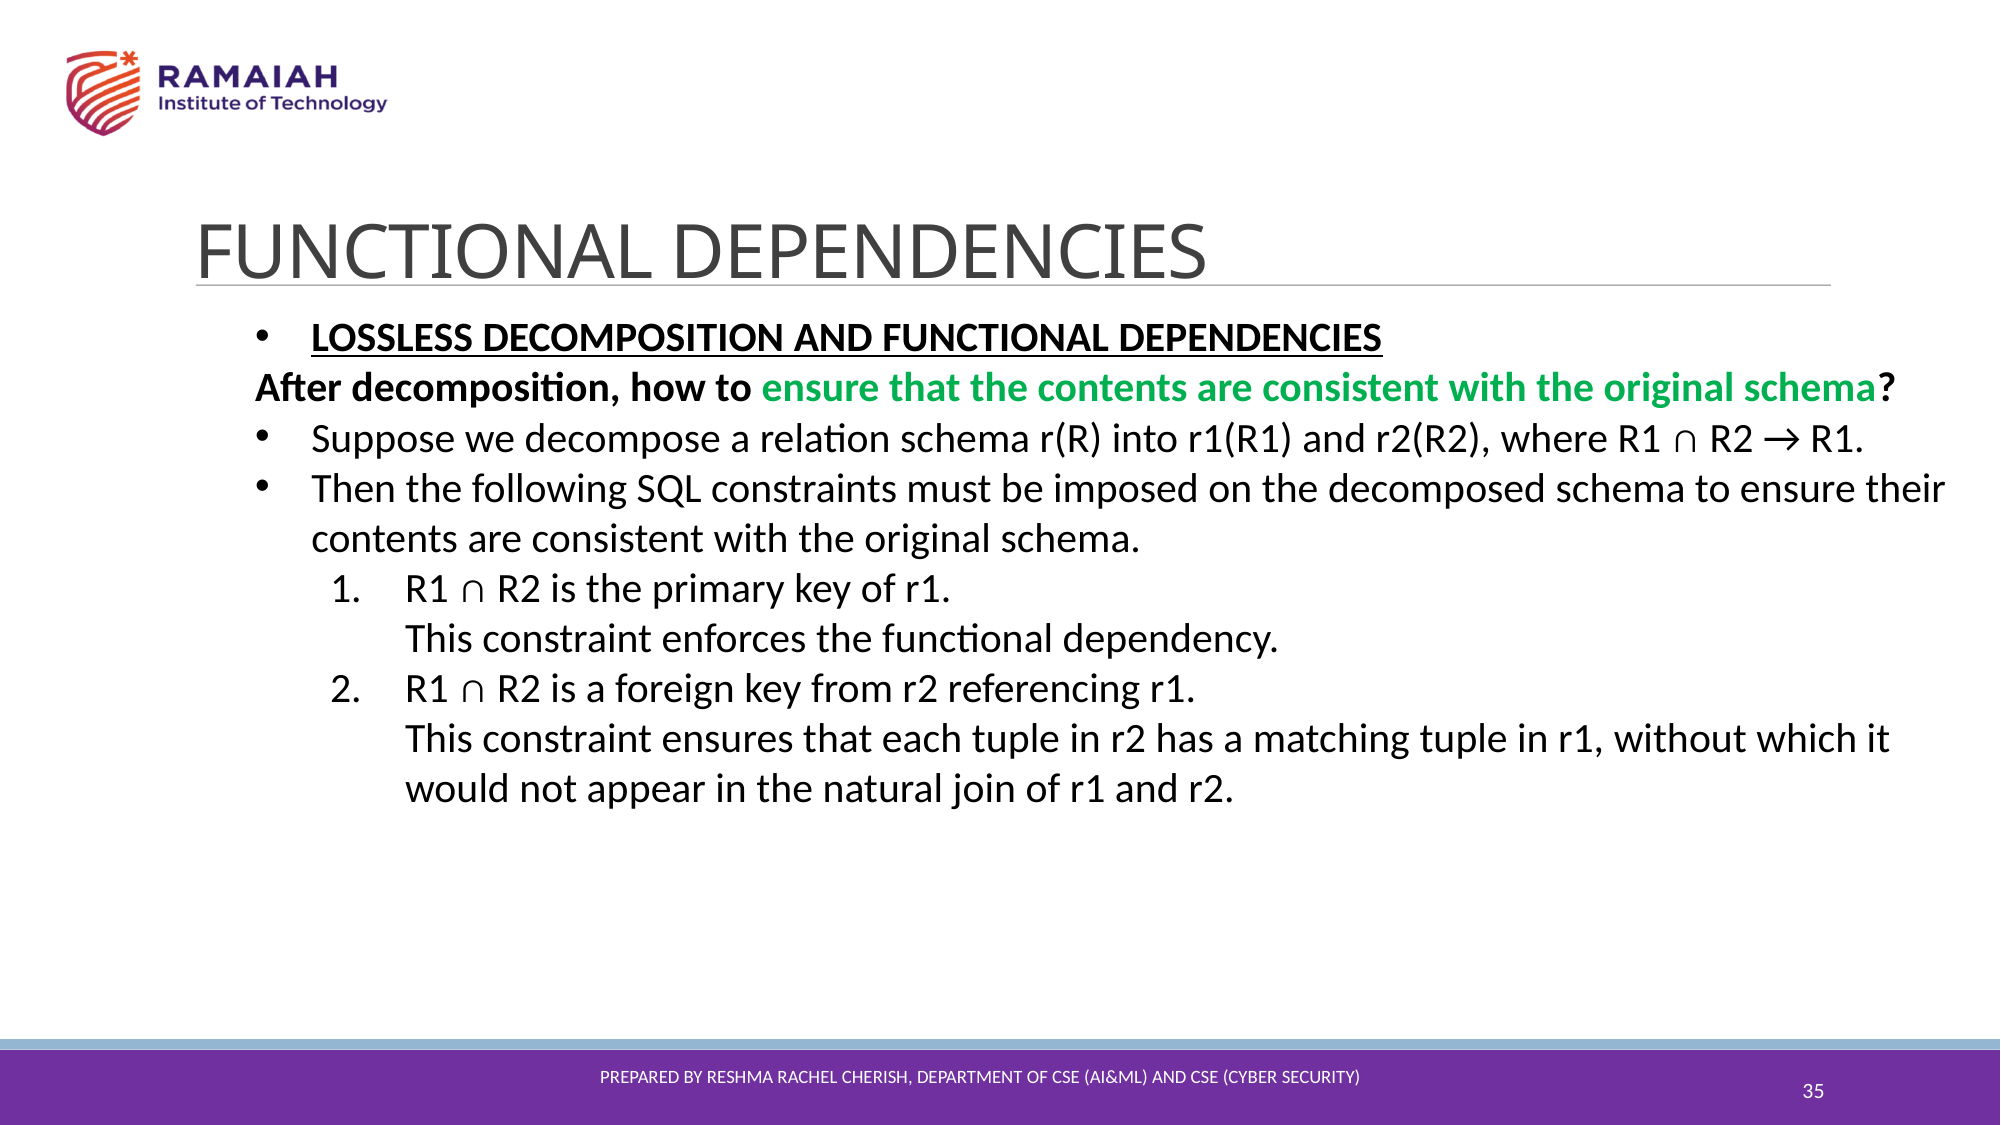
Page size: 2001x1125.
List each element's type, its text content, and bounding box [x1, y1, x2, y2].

text_box Prepared By reshma Rachel cherish, Department of CSE (ai&ml) and CSE (Cyber security) [584, 1068, 1376, 1125]
text_box LOSSLESS DECOMPOSITION AND FUNCTIONAL DEPENDENCIES After decomposition, how to ensure that the contents are consistent with the original schema? Suppose we decompose a relation schema r(R) into r1(R1) and r2(R2), where R1 ∩ R2 → R1. Then the following SQL constraints must be imposed on the decomposed schema to ensure their contents are consistent with the original schema. R1 ∩ R2 is the primary key of r1. This constraint enforces the functional dependency. R1 ∩ R2 is a foreign key from r2 referencing r1. This constraint ensures that each tuple in r2 has a matching tuple in r1, without which it would not appear in the natural join of r1 and r2. [180, 302, 1964, 1015]
text_box FUNCTIONAL DEPENDENCIES [180, 142, 1830, 302]
text_box 35 [1624, 1059, 1840, 1120]
picture [28, 5, 429, 166]
